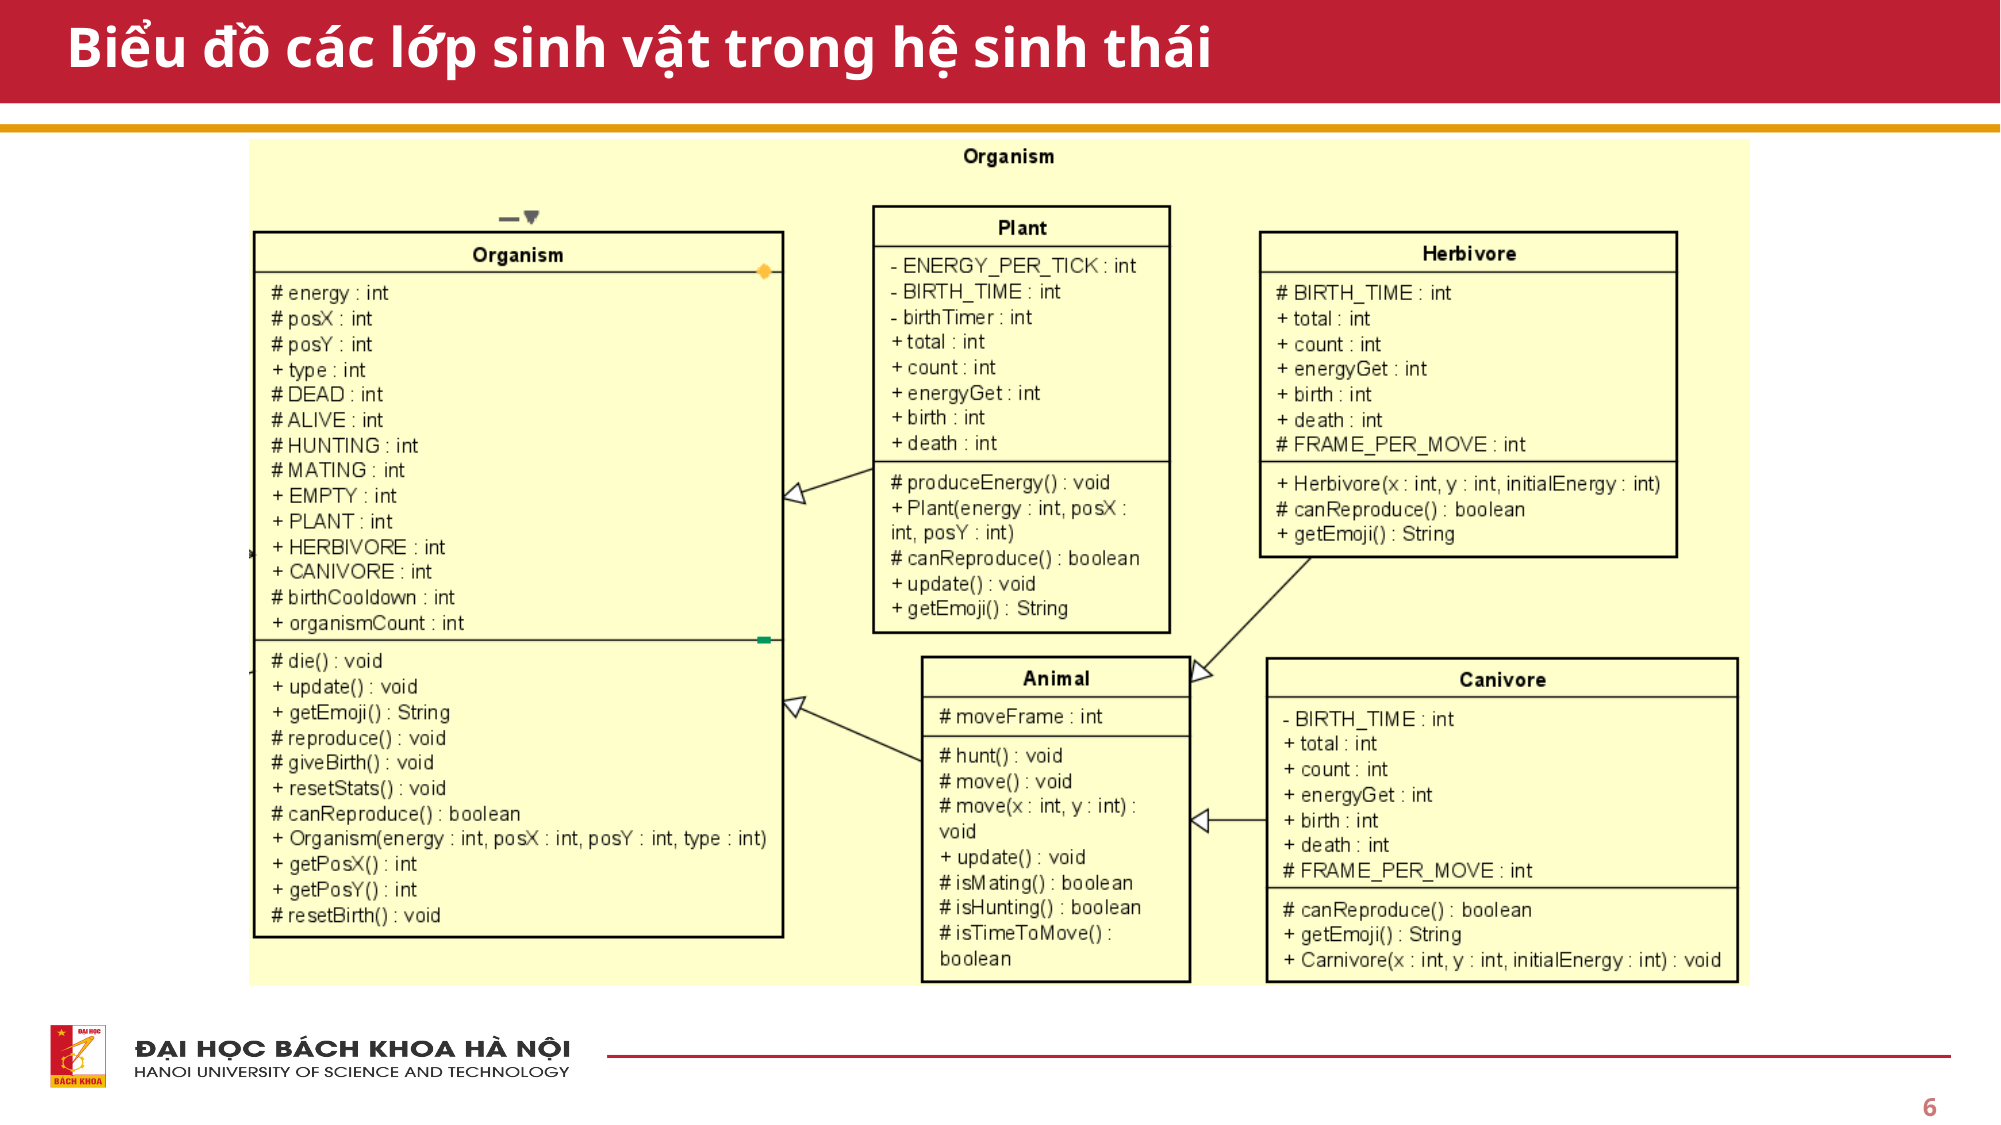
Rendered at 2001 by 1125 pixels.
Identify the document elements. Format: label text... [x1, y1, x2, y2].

slide_number 6 [1502, 1078, 1953, 1125]
title Biểu đồ các lớp sinh vật trong hệ sinh thái [51, 12, 1949, 87]
picture [0, 0, 2001, 1125]
